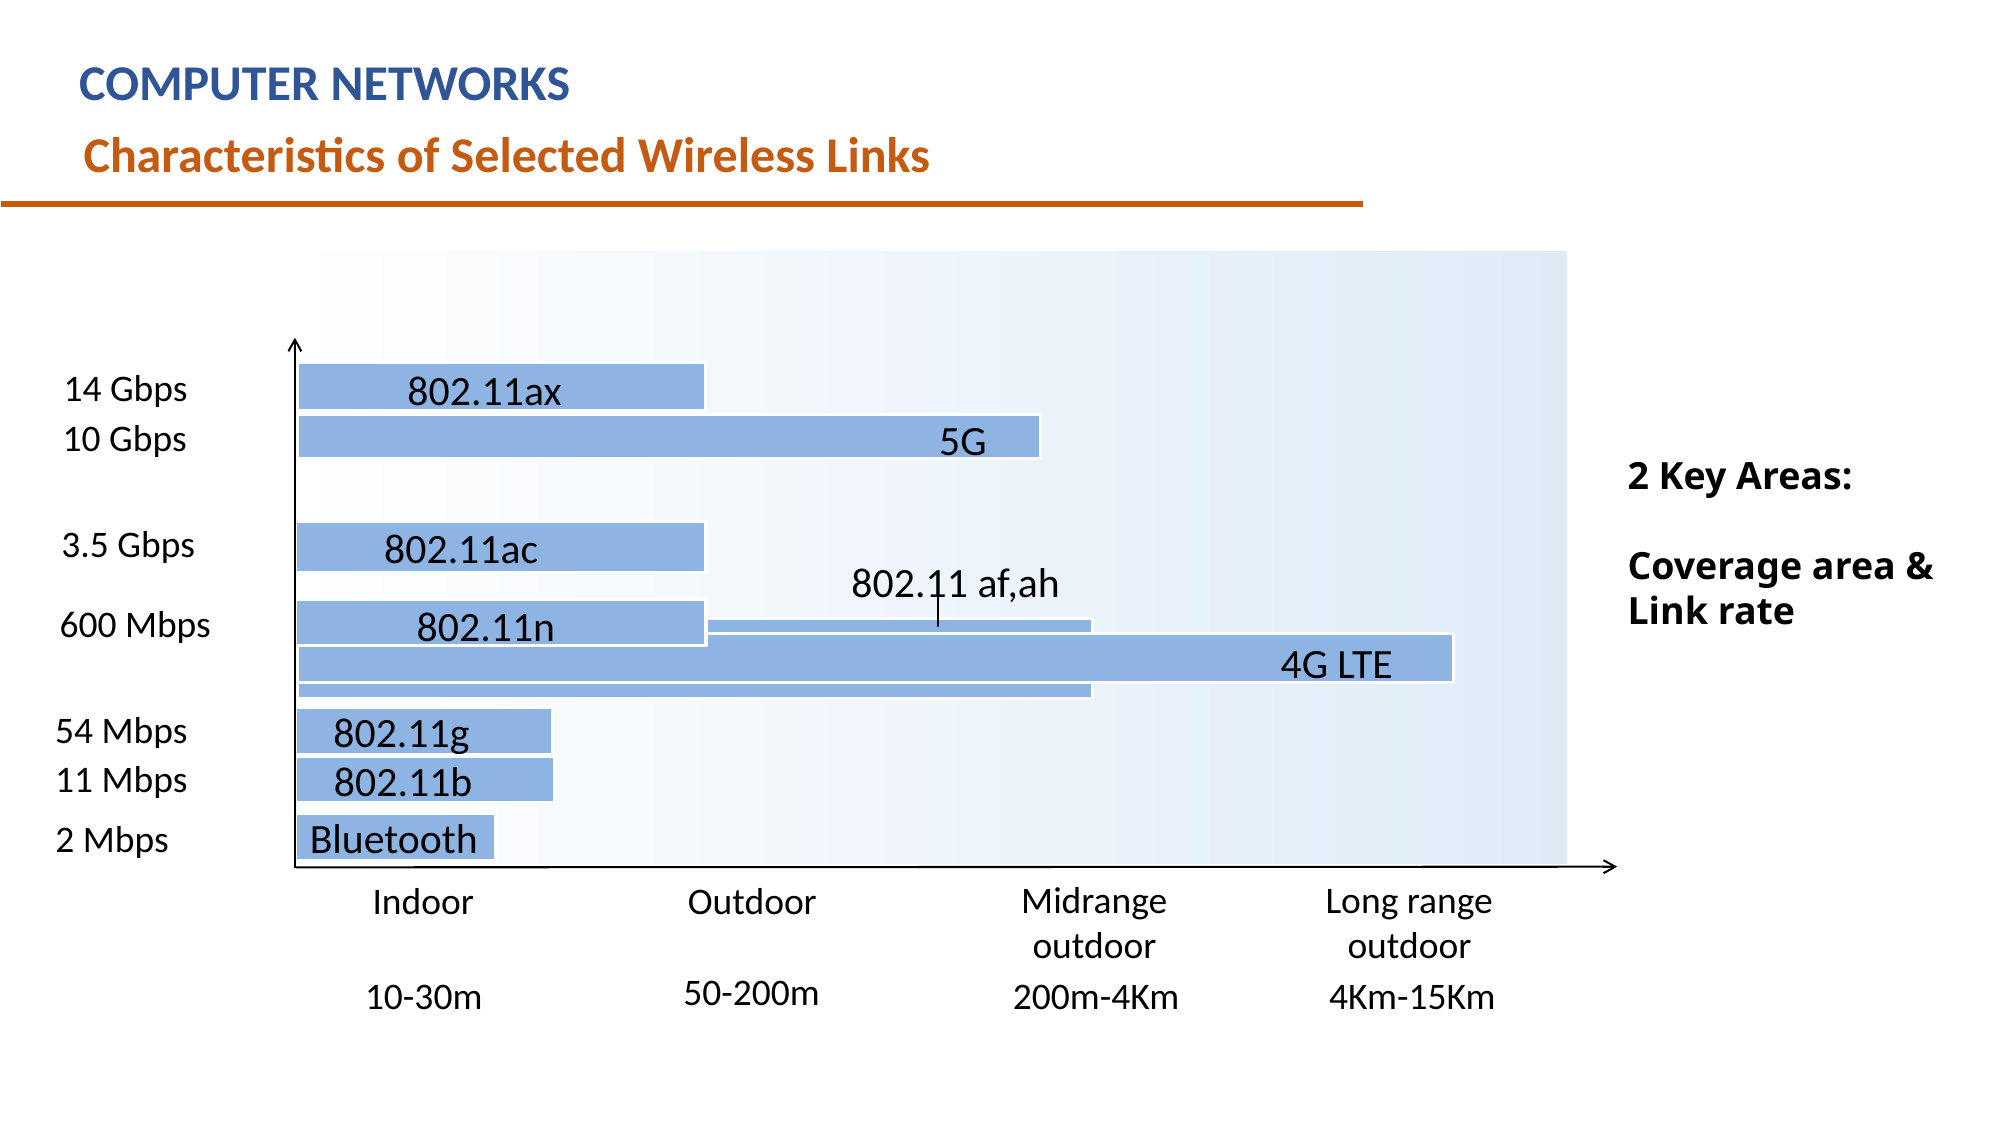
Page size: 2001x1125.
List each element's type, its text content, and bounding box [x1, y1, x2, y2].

text_box 14 Gbps [48, 356, 203, 416]
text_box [295, 514, 706, 581]
text_box 50-200m [668, 961, 835, 1021]
text_box [1002, 414, 1041, 459]
text_box 802.11 af,ah [836, 548, 1076, 613]
text_box COMPUTER NETWORKS [64, 43, 1295, 119]
text_box 600 Mbps [44, 592, 227, 653]
text_box 3.5 Gbps [46, 512, 211, 573]
text_box [297, 414, 924, 459]
text_box 4G LTE [1265, 628, 1408, 694]
text_box [1408, 633, 1454, 683]
text_box 4Km-15Km [1314, 964, 1511, 1025]
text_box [295, 698, 554, 747]
text_box 5G [924, 406, 1002, 472]
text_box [295, 592, 706, 658]
text_box 200m-4Km [998, 964, 1195, 1025]
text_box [297, 356, 706, 422]
text_box Indoor [357, 871, 489, 929]
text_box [295, 747, 555, 814]
text_box Outdoor [673, 869, 832, 929]
text_box [297, 633, 1265, 683]
text_box 54 Mbps [40, 698, 203, 748]
text_box [708, 618, 1093, 633]
text_box 10 Gbps [47, 407, 202, 467]
text_box 11 Mbps [40, 748, 203, 808]
text_box 2 Key Areas: Coverage area & Link rate [1612, 444, 1960, 640]
text_box 10-30m [350, 964, 498, 1025]
text_box 2 Mbps [40, 808, 184, 913]
text_box Midrange outdoor [1006, 869, 1183, 964]
text_box [297, 683, 1093, 699]
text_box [293, 804, 496, 871]
text_box Long range outdoor [1310, 869, 1509, 974]
text_box Characteristics of Selected Wireless Links [68, 114, 947, 190]
text_box [286, 251, 1568, 864]
